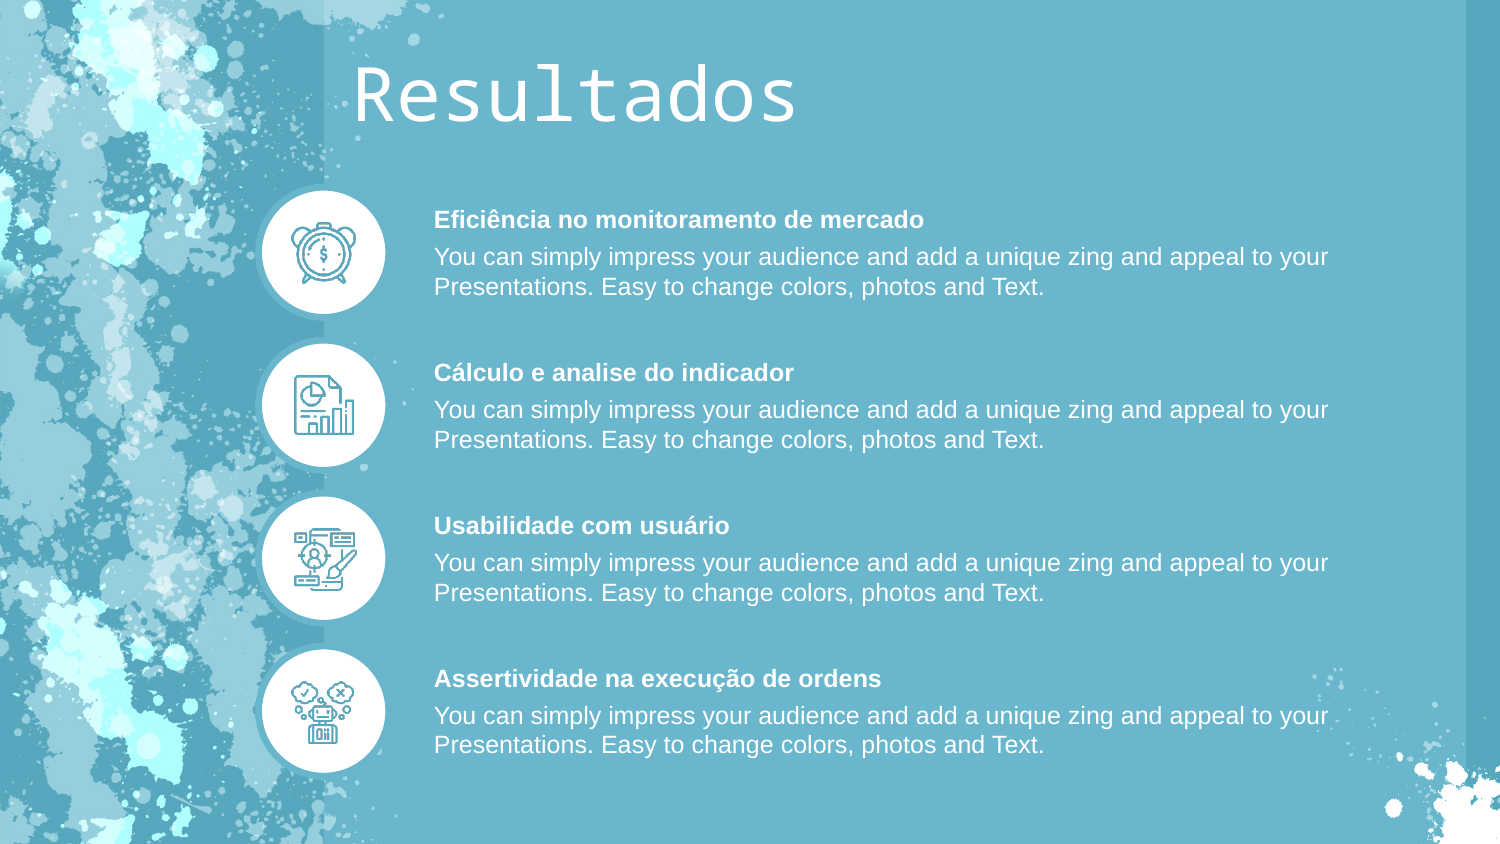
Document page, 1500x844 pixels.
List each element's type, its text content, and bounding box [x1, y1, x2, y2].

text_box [418, 348, 1379, 462]
text_box [256, 338, 391, 473]
picture [0, 0, 1500, 844]
text_box [256, 643, 391, 779]
text_box [256, 185, 391, 320]
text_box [418, 195, 1381, 309]
text_box Resultados [336, 43, 1500, 139]
text_box [256, 491, 391, 626]
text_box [418, 501, 1377, 615]
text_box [418, 654, 1377, 768]
